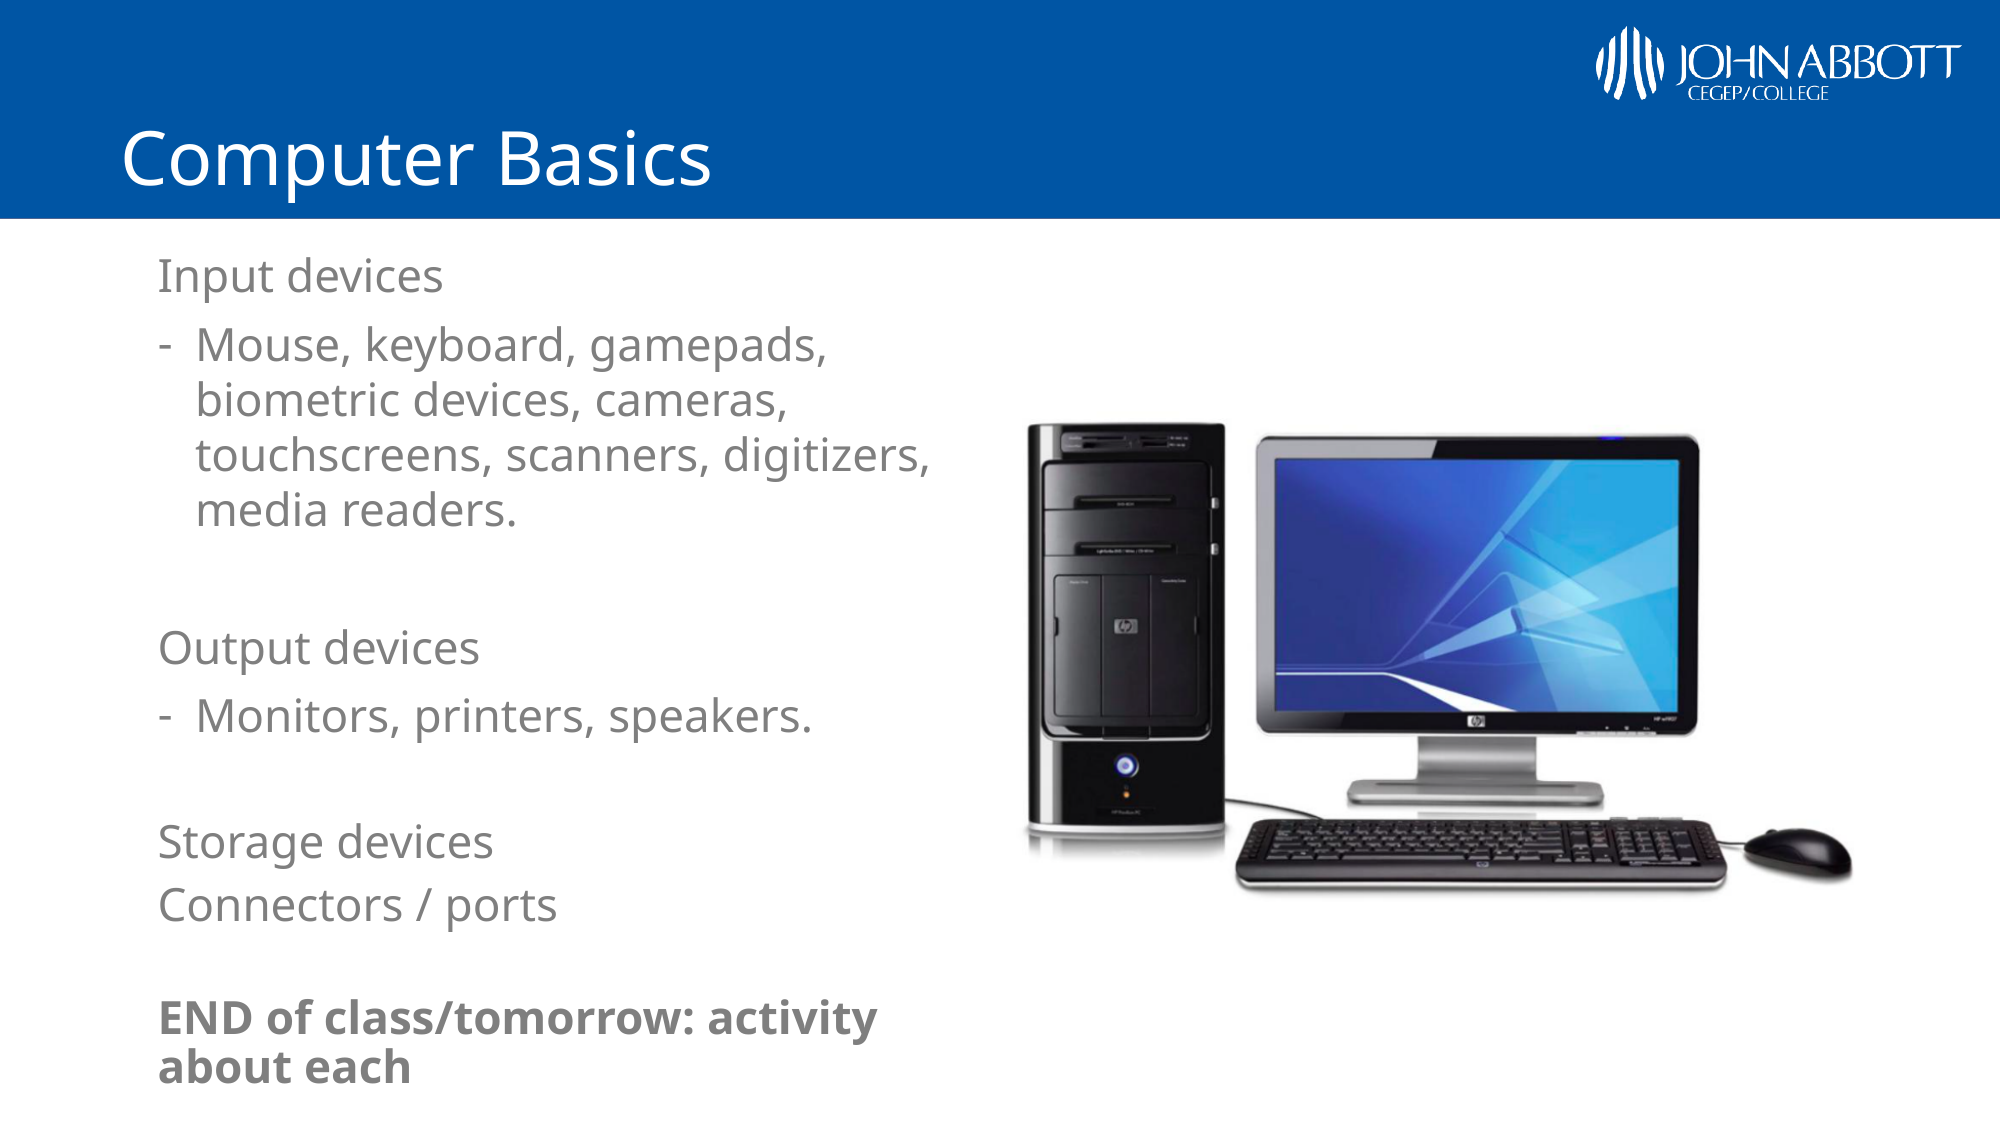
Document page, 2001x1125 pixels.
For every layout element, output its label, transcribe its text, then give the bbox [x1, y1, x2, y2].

list Input devices Mouse, keyboard, gamepads, biometric devices, cameras, touchscreens, scanners, digitizers, media readers. Output devices Monitors, printers, speakers. Storage devices Connectors / ports END of class/tomorrow: activity about each [137, 227, 988, 1014]
picture [1863, 26, 1962, 100]
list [1012, 411, 1863, 902]
title Computer Basics [99, 0, 1863, 202]
